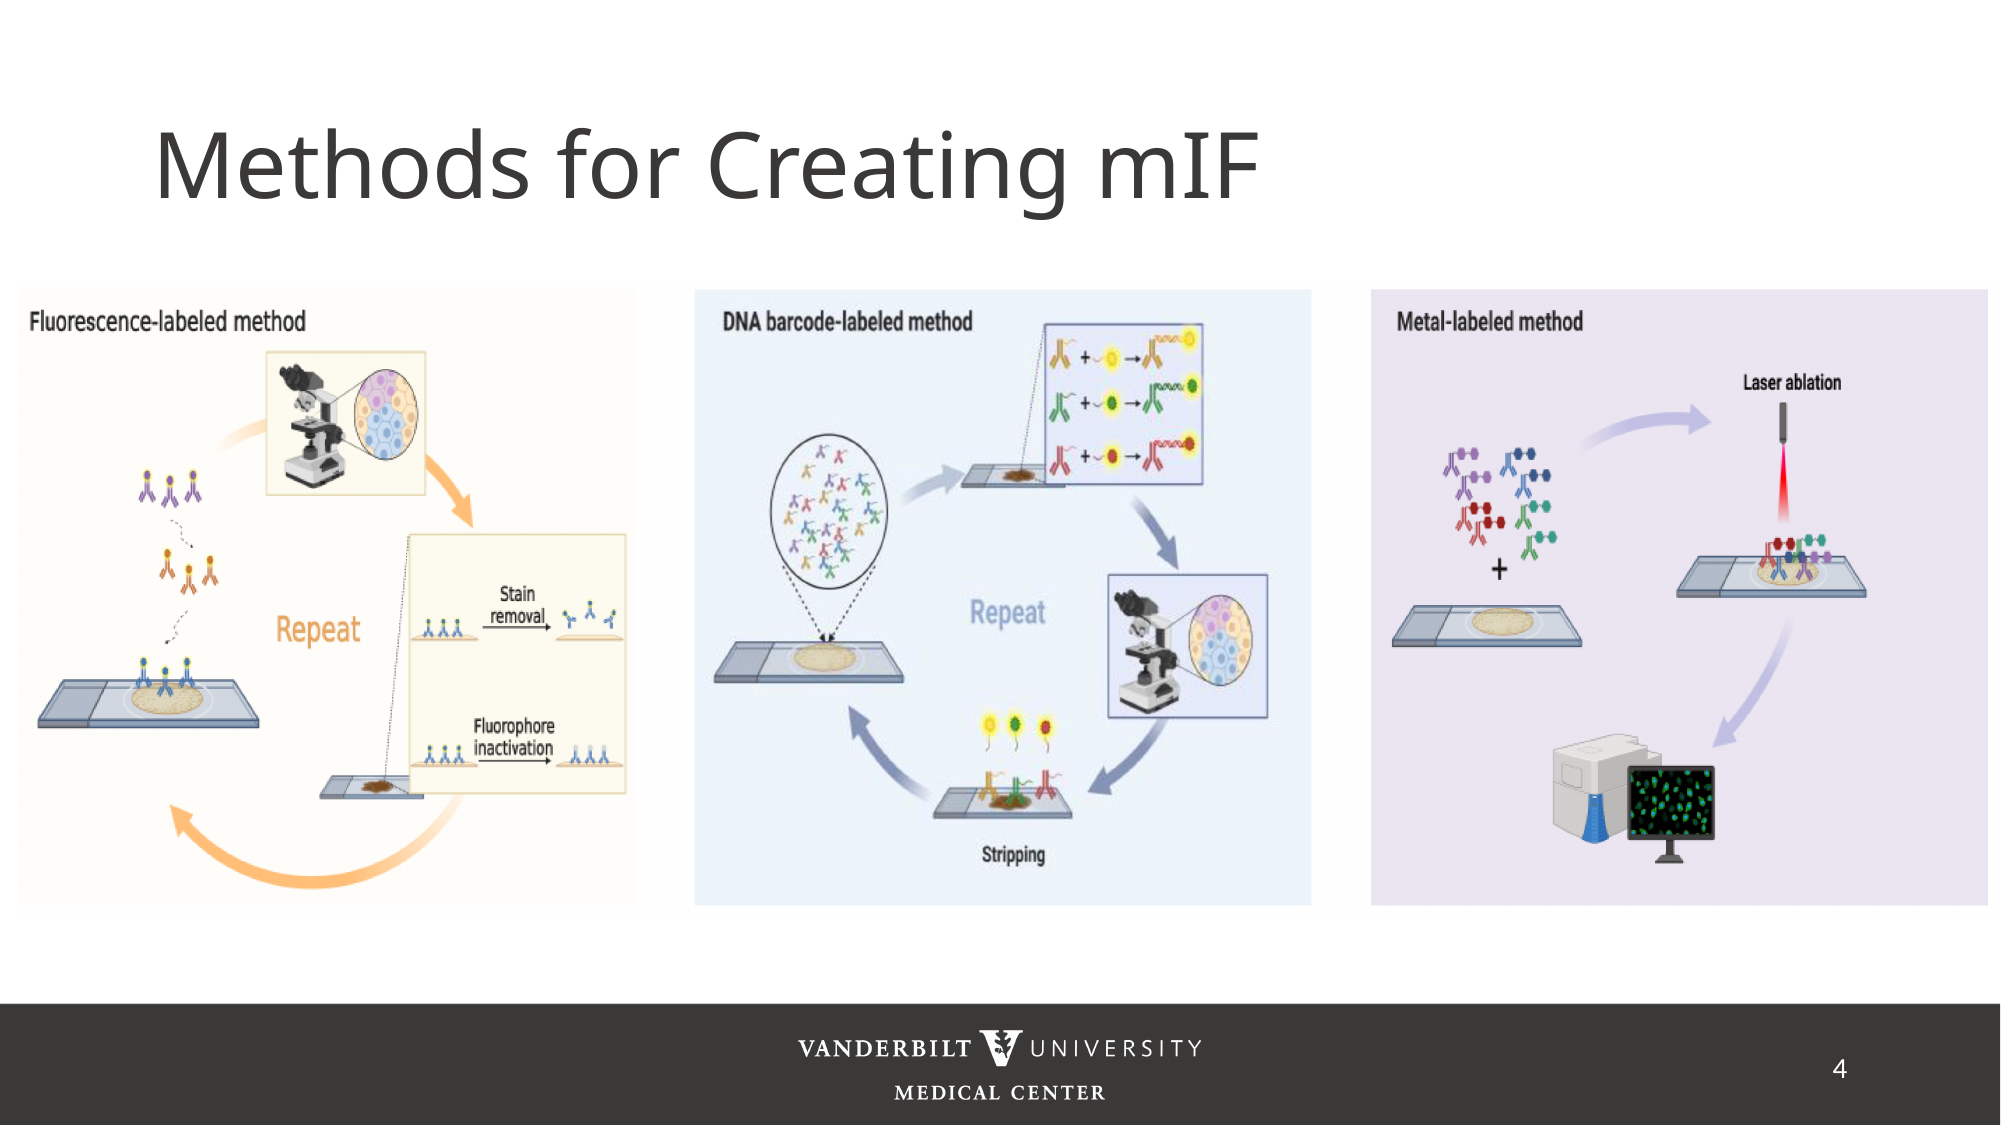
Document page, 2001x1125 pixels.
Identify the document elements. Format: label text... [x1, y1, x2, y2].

title Methods for Creating mIF [137, 59, 1863, 276]
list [12, 276, 2000, 921]
slide_number 4 [1412, 1037, 1863, 1097]
picture [762, 994, 1237, 1125]
